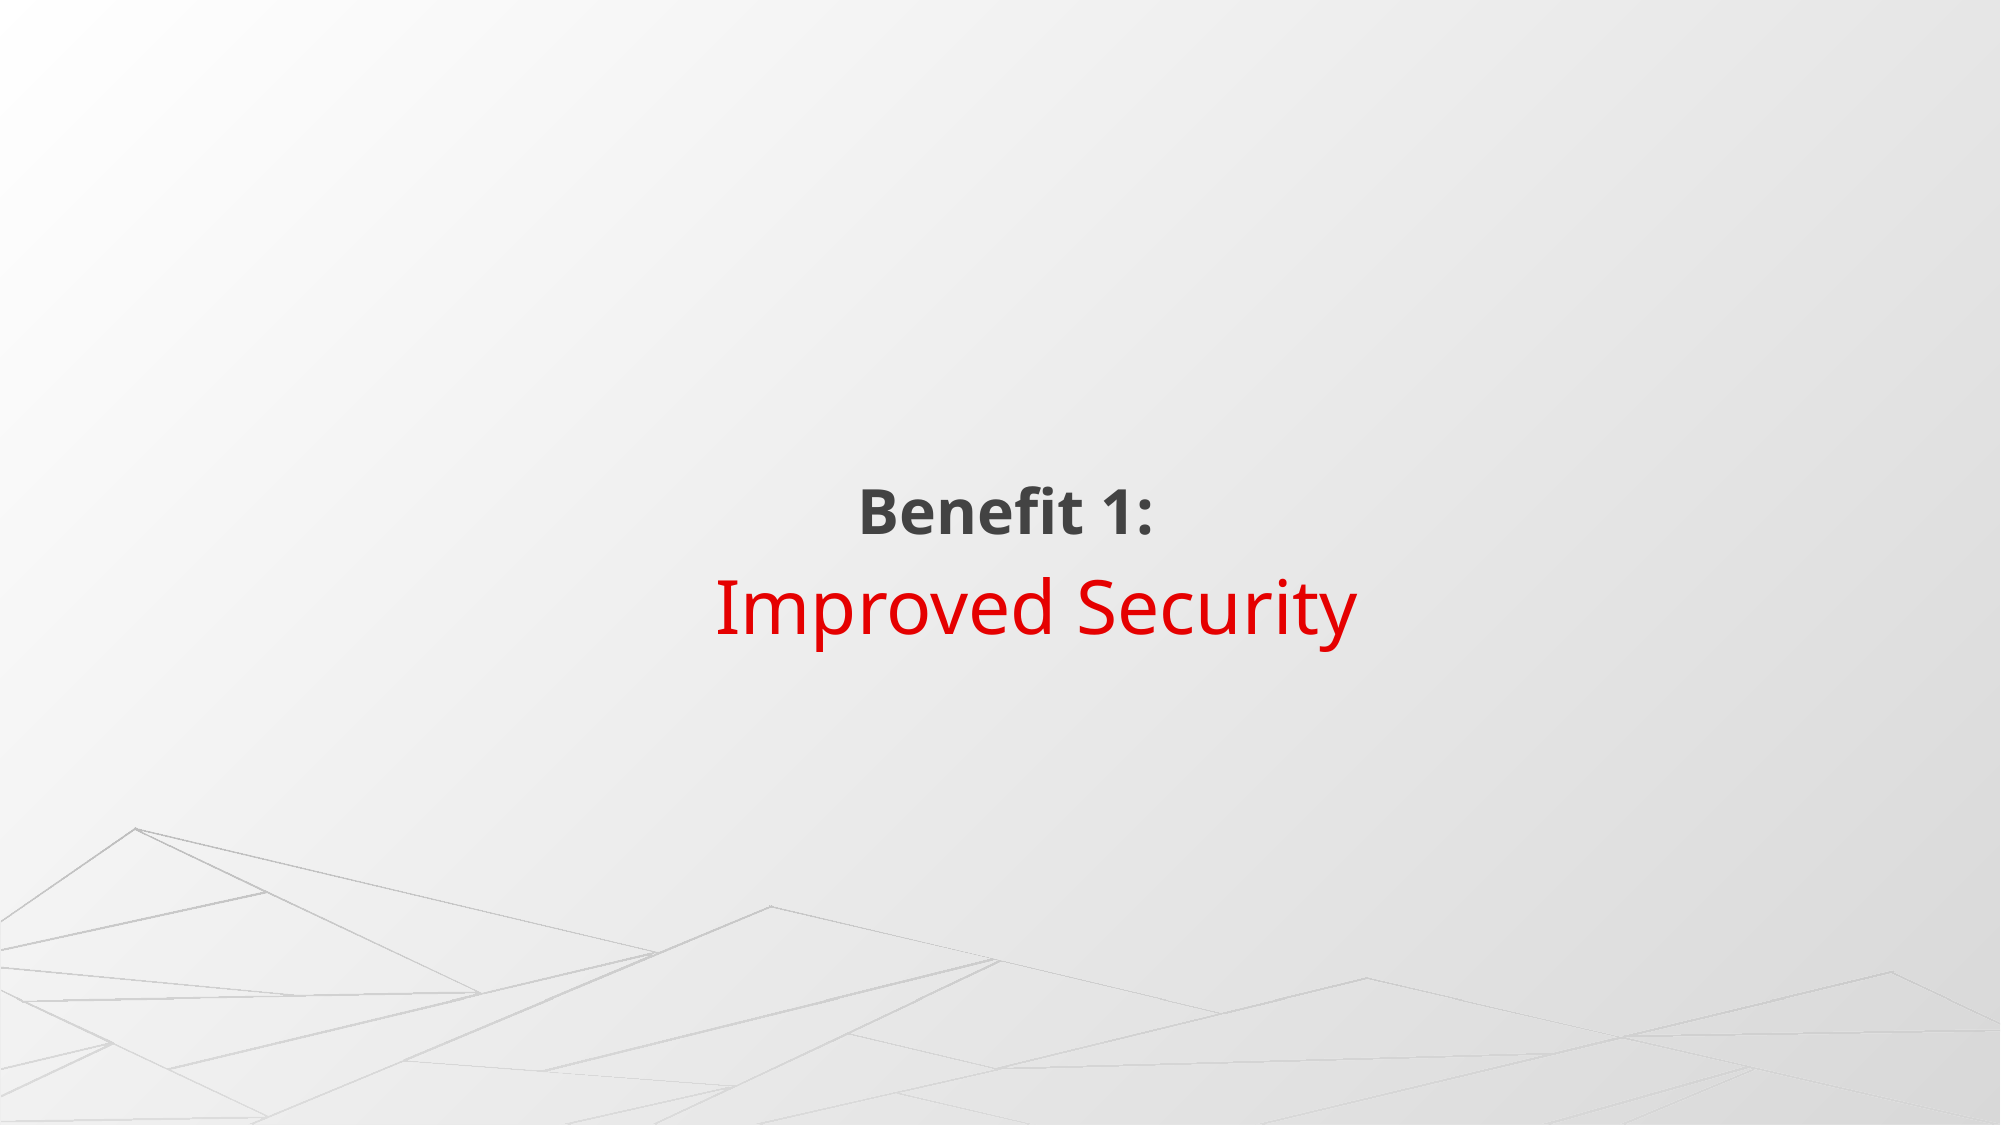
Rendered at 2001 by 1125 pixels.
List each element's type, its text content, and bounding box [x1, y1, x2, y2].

title Improved Security [715, 569, 1543, 652]
title Benefit 1: [857, 473, 1521, 556]
